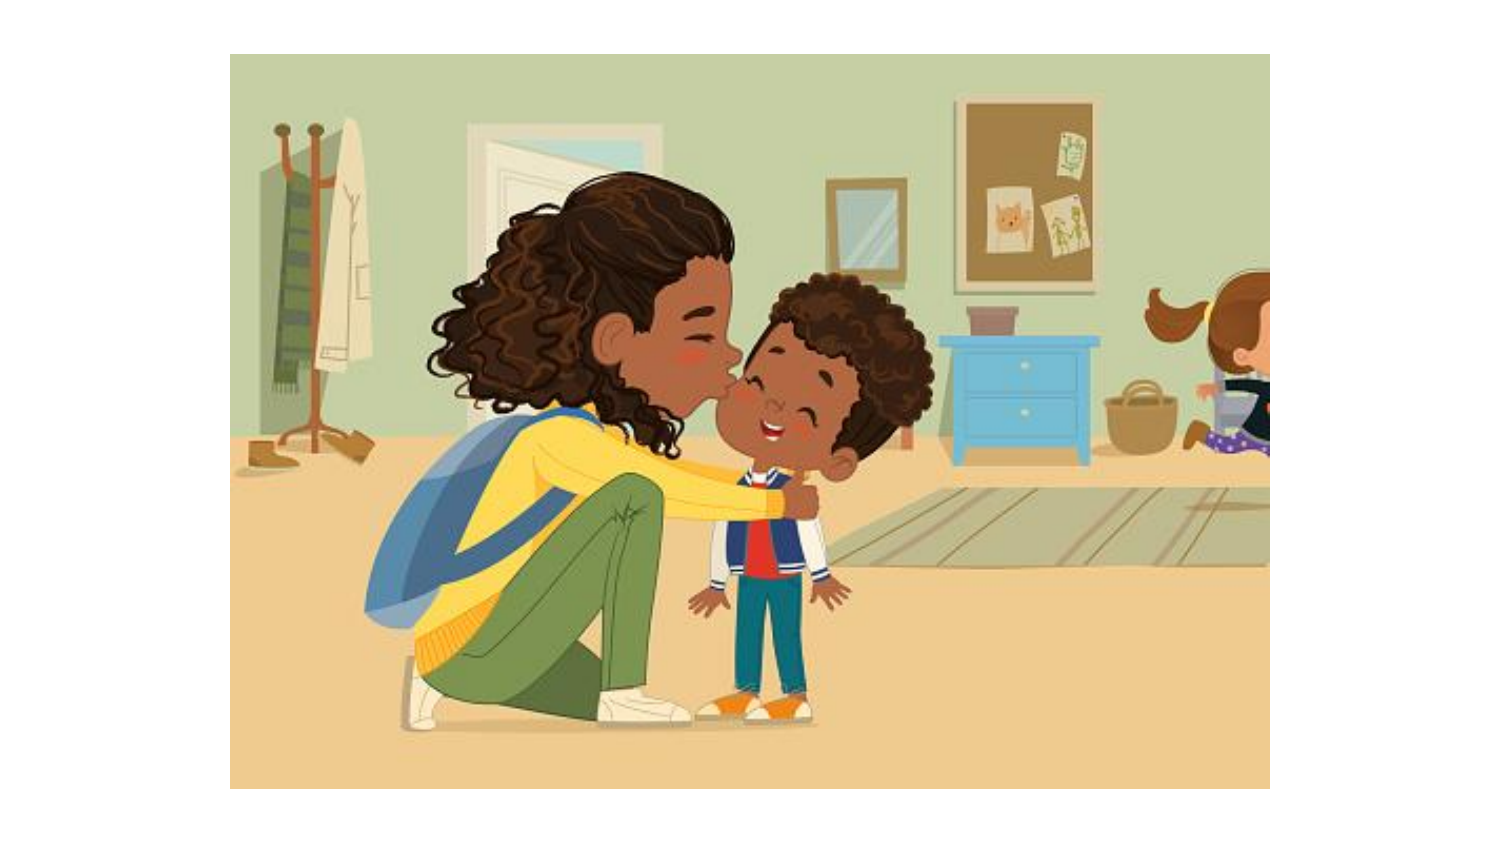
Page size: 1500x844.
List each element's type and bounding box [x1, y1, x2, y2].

picture [230, 54, 1270, 789]
